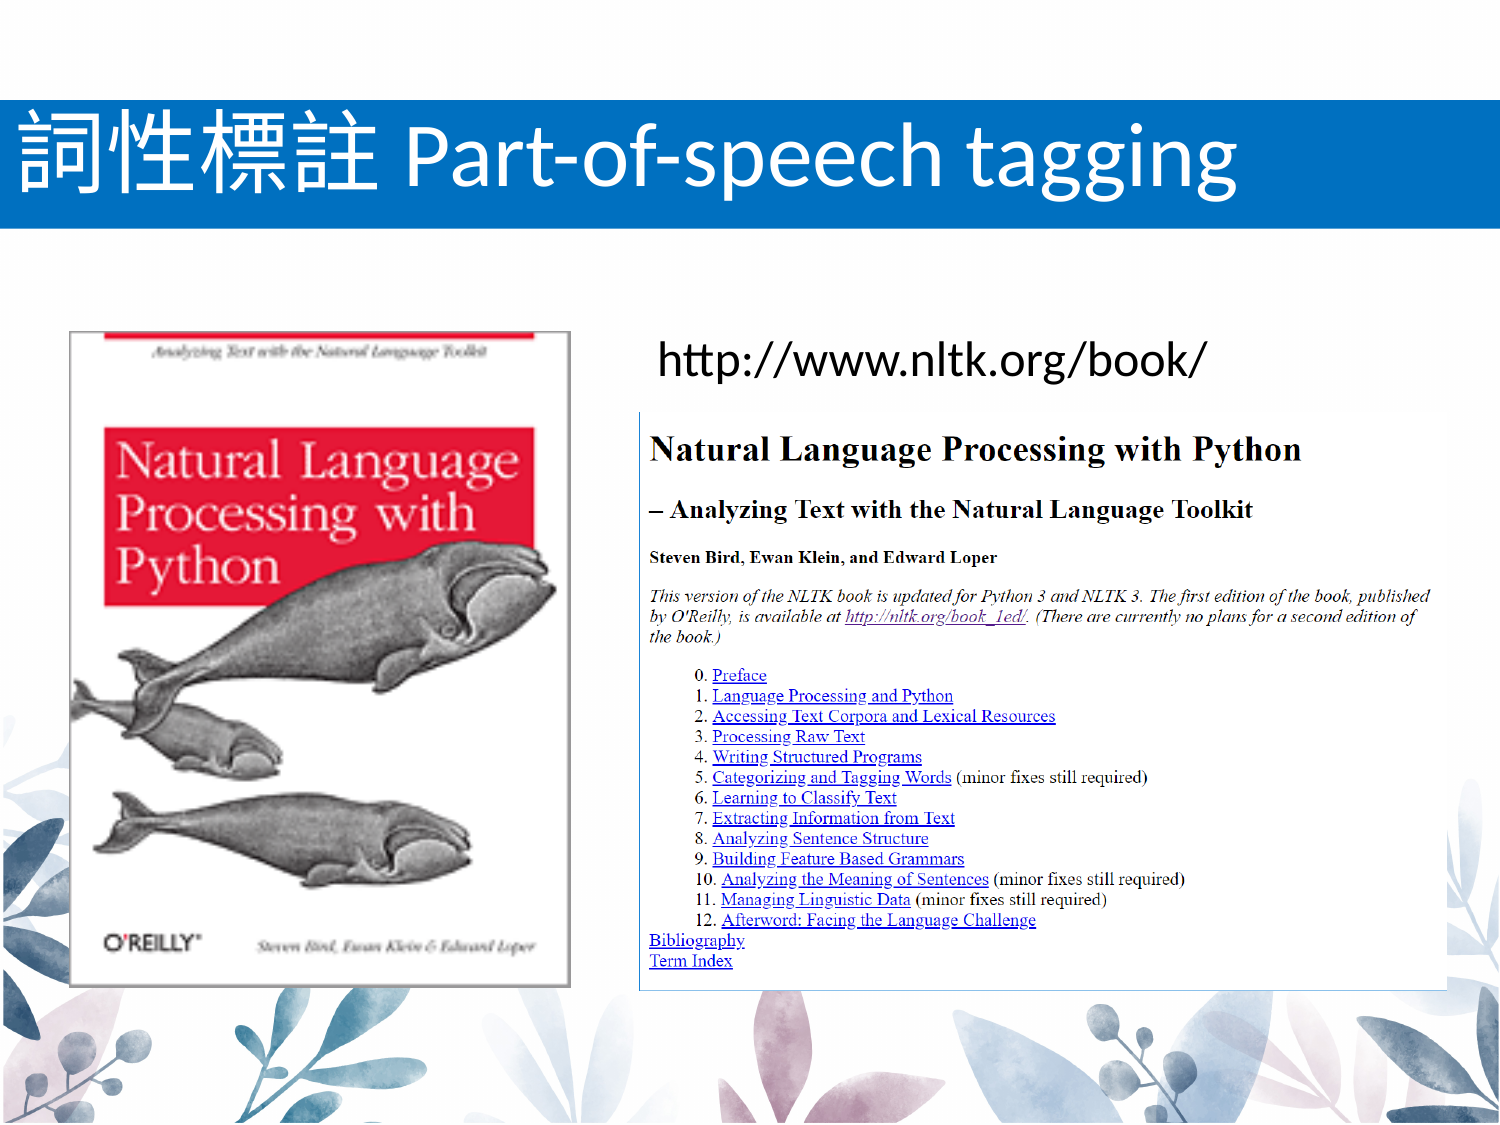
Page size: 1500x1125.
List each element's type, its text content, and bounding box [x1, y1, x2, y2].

text_box 詞性標註Part-of-speech tagging [0, 100, 1500, 229]
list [638, 411, 1447, 991]
picture [0, 0, 1500, 100]
picture [0, 229, 1500, 1125]
text_box http://www.nltk.org/book/ [642, 318, 1223, 394]
